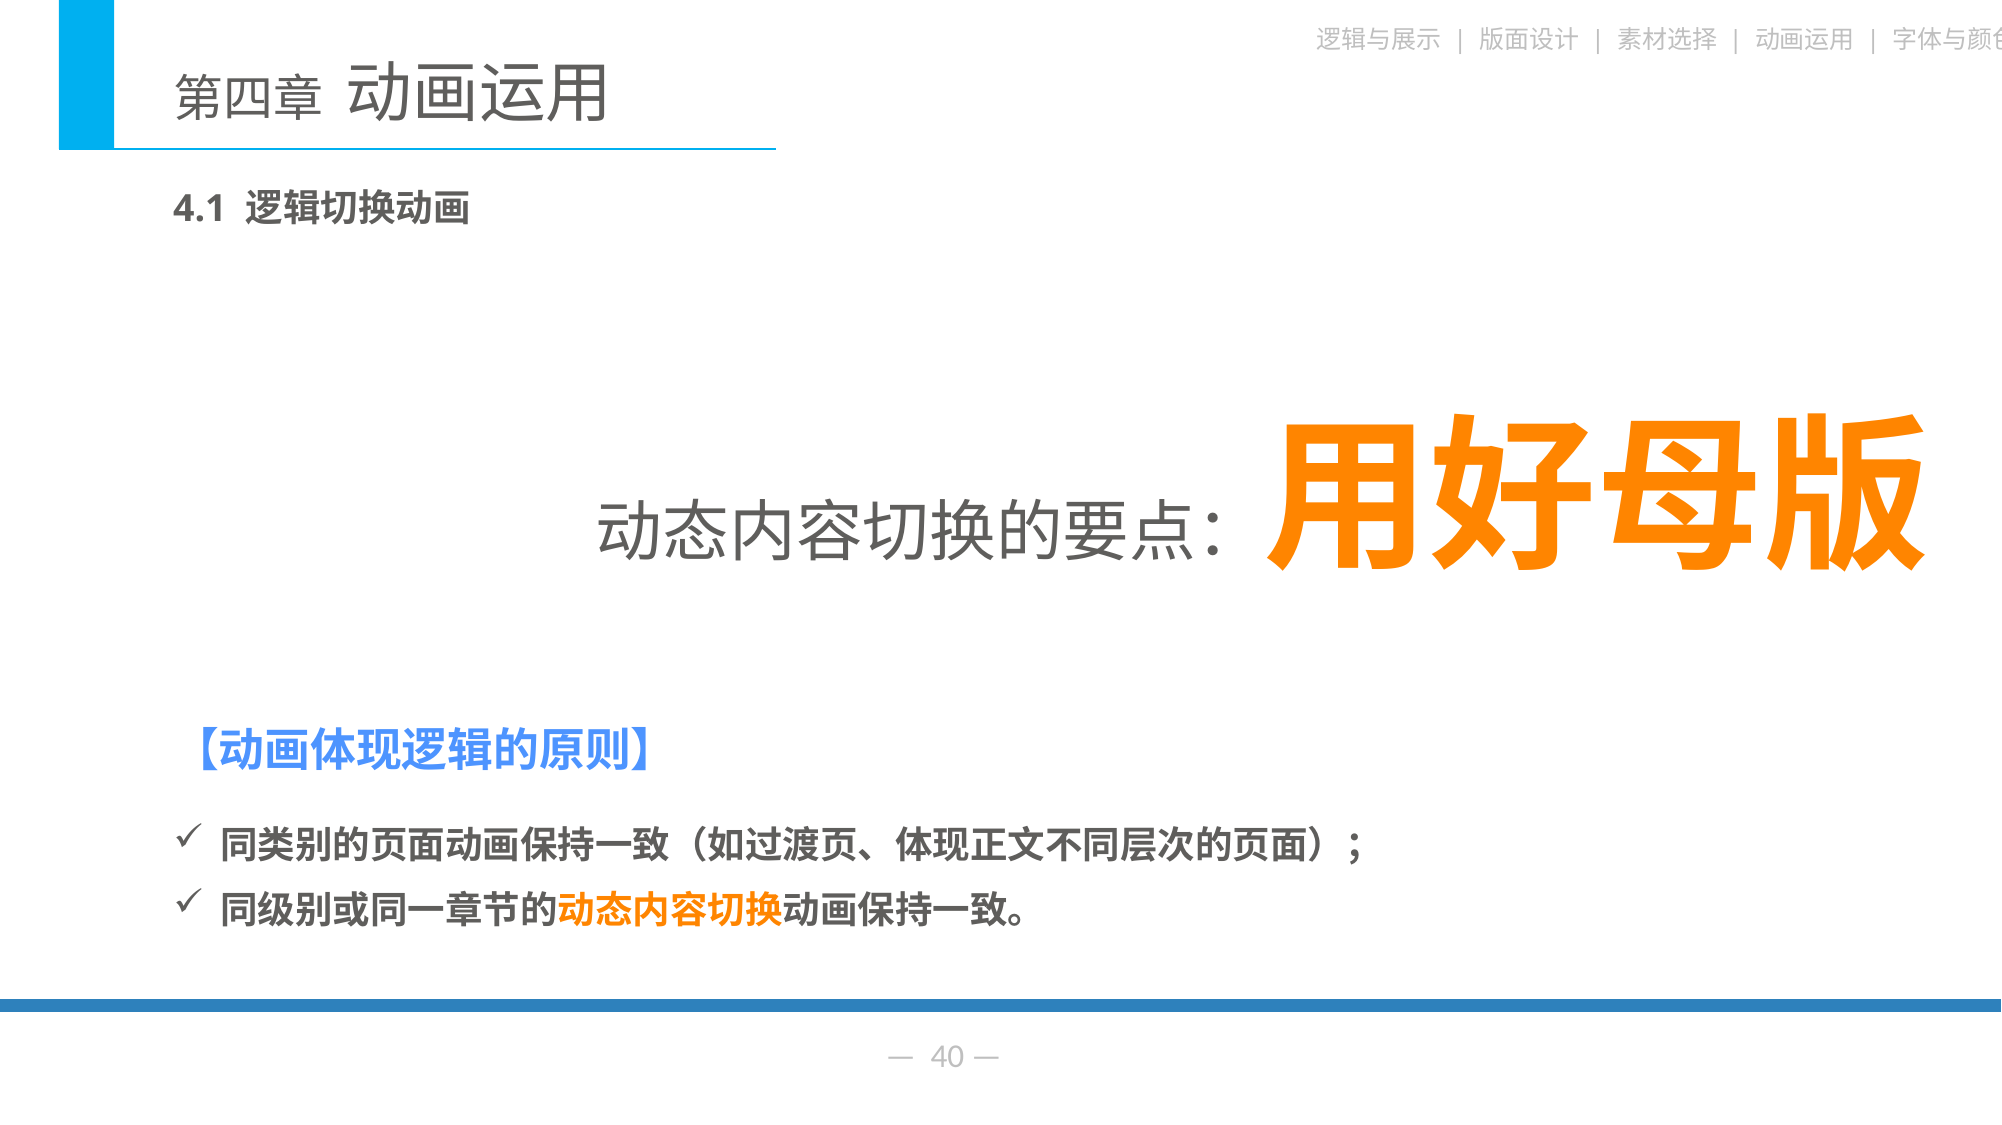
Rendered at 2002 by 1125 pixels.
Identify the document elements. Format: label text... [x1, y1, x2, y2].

text_box 4.1 逻辑切换动画 [158, 162, 1025, 236]
text_box 同类别的页面动画保持一致（如过渡页、体现正文不同层次的页面）； 同级别或同一章节的动态内容切换动画保持一致。 [158, 799, 1880, 939]
text_box 【动画体现逻辑的原则】 [158, 698, 965, 776]
text_box 动态内容切换的要点：用好母版 [114, 321, 1946, 597]
